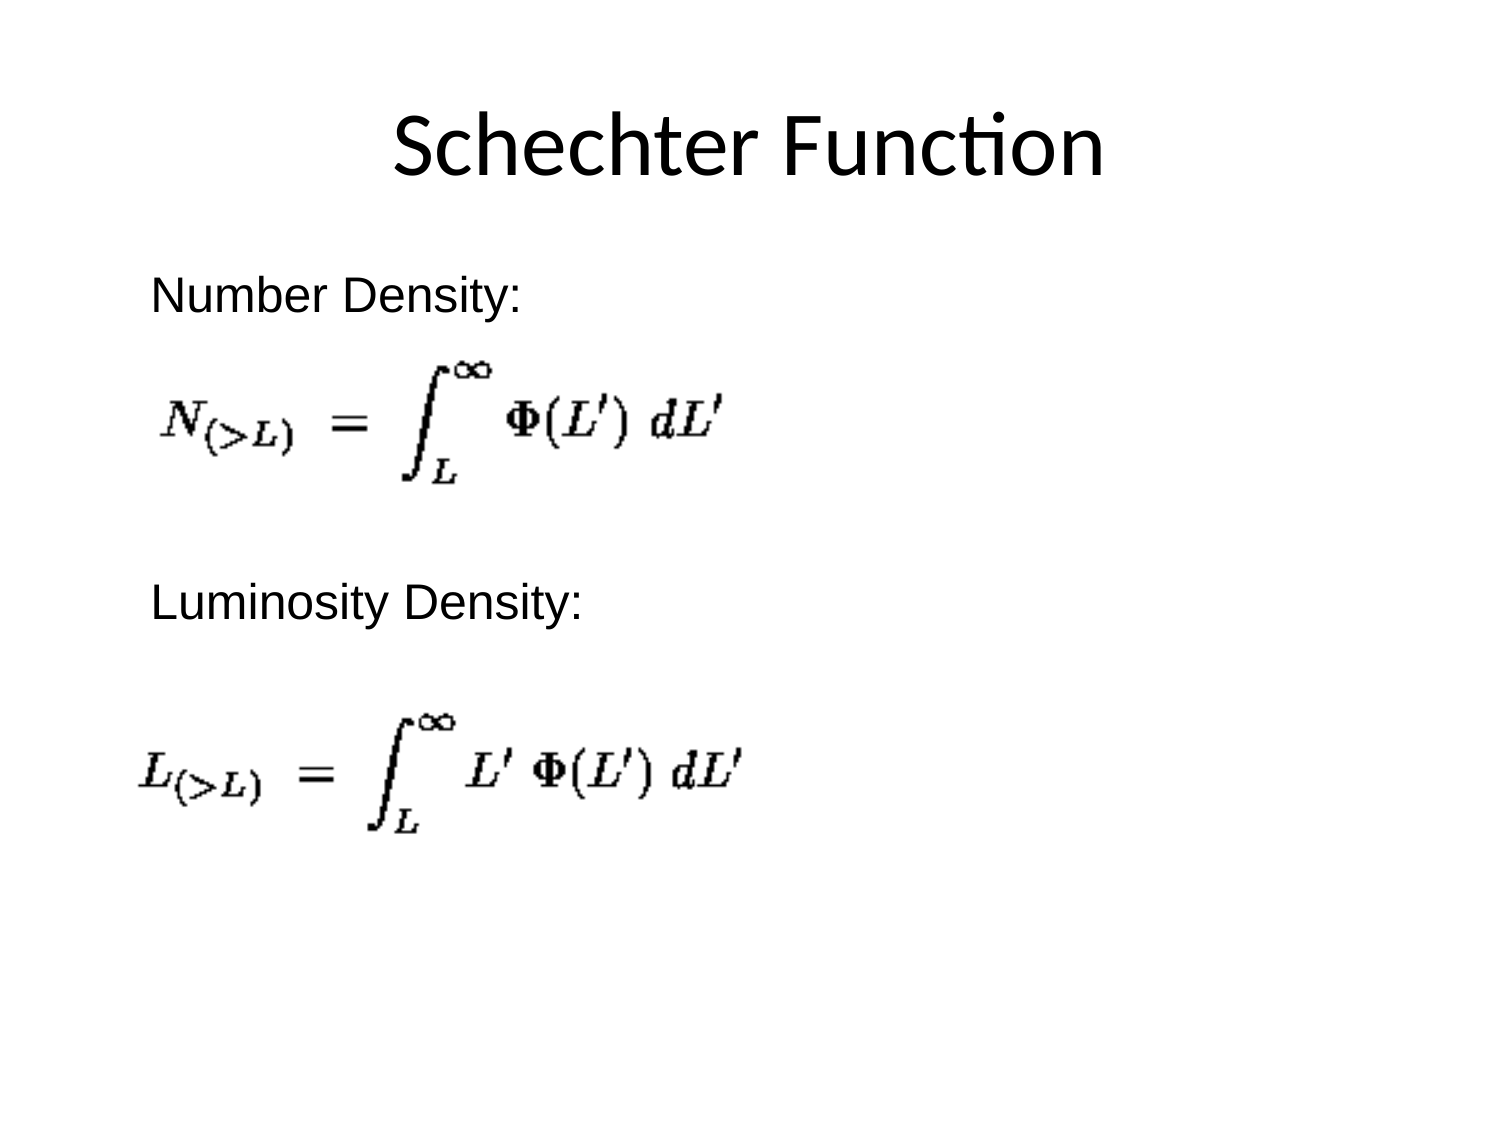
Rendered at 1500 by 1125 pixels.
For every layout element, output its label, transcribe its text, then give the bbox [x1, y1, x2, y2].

text_box Luminosity Density: [135, 562, 668, 638]
title Schechter Function [74, 44, 1426, 233]
picture [100, 692, 757, 856]
text_box Number Density: [135, 255, 739, 331]
picture [76, 349, 757, 498]
